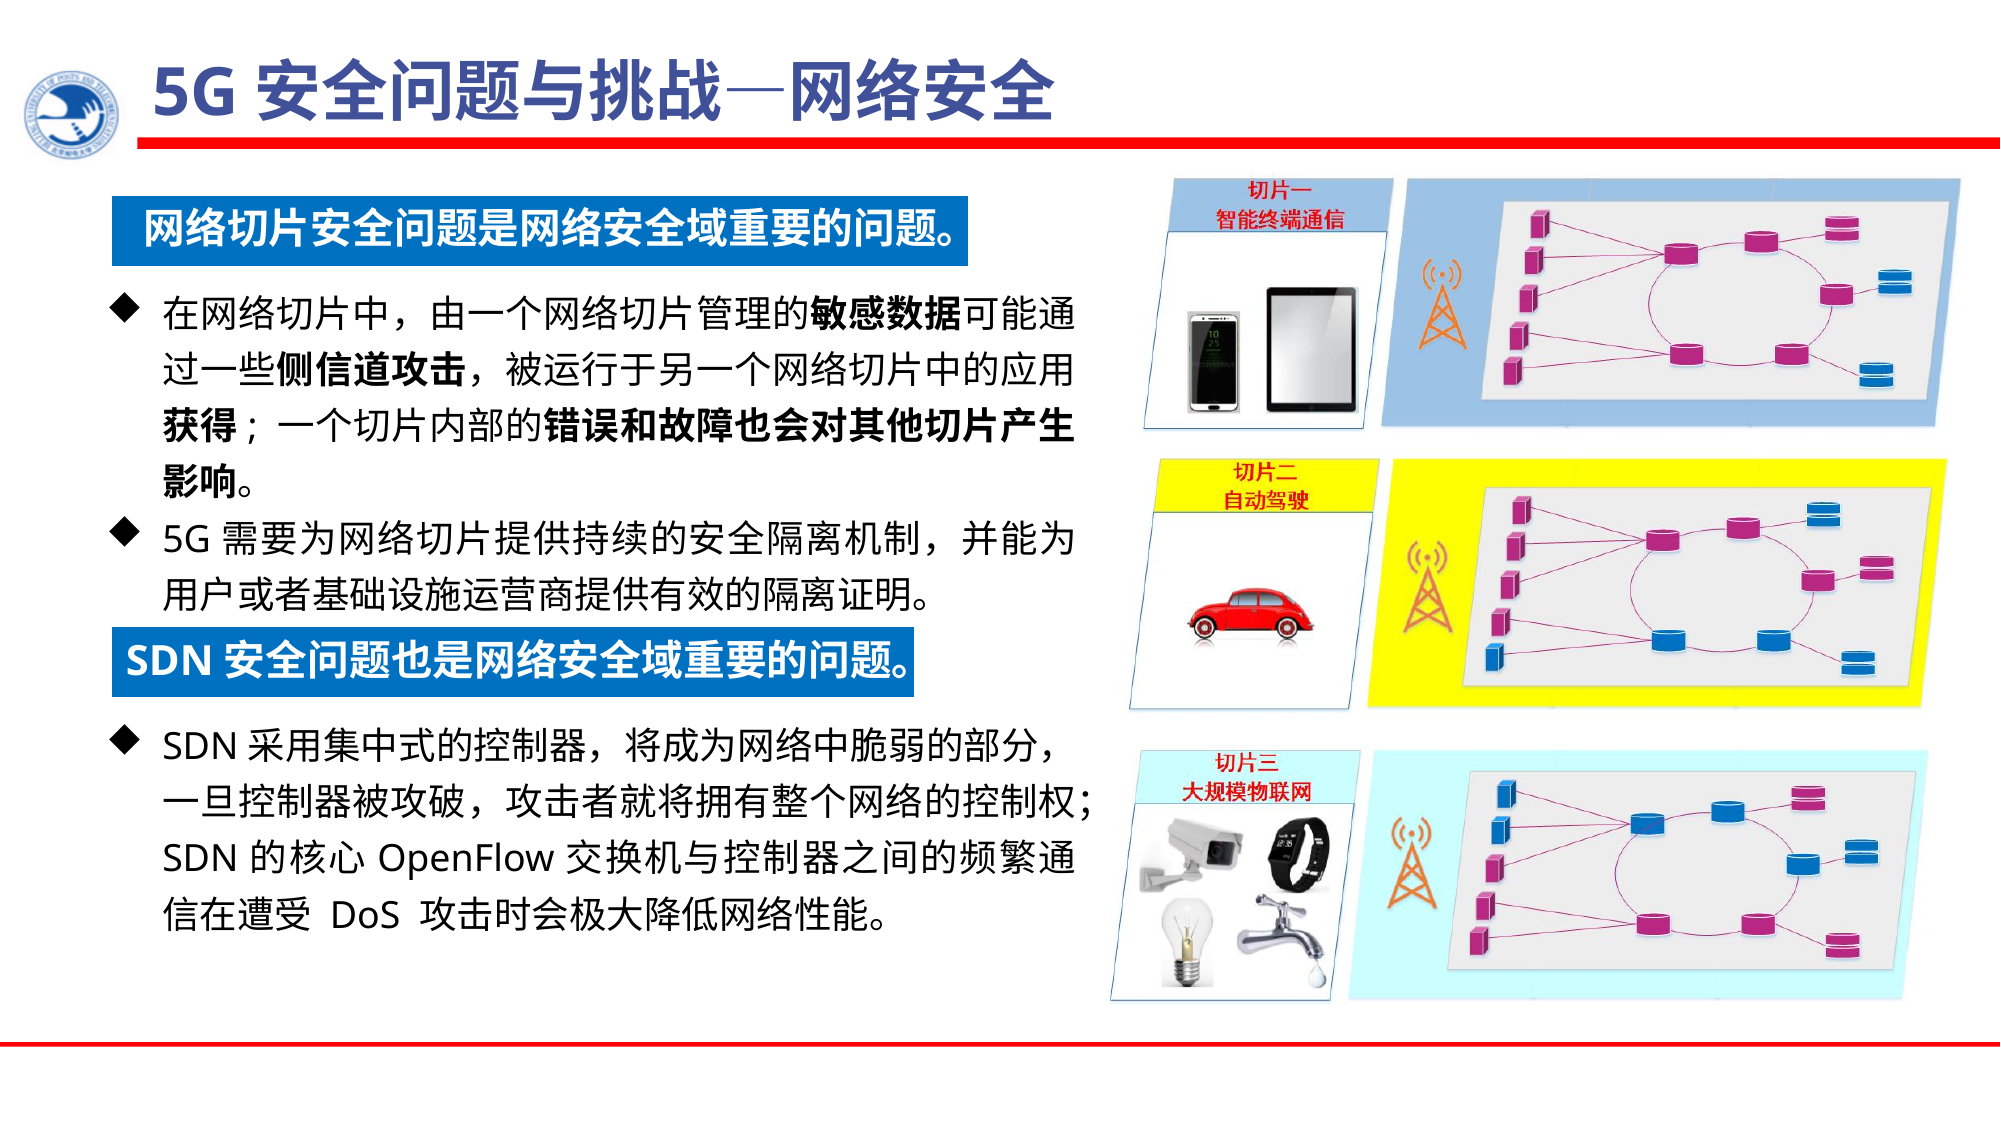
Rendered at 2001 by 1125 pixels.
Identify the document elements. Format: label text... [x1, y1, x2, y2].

text_box SDN采用集中式的控制器，将成为网络中脆弱的部分，一旦控制器被攻破，攻击者就将拥有整个网络的控制权；SDN的核心OpenFlow交换机与控制器之间的频繁通信在遭受 DoS 攻击时会极大降低网络性能。 [91, 703, 1092, 943]
picture [1106, 173, 1965, 1006]
text_box SDN安全问题也是网络安全域重要的问题。 [110, 625, 916, 699]
text_box 网络切片安全问题是网络安全域重要的问题。 [110, 194, 970, 268]
slide_number [1412, 1042, 1863, 1103]
text_box 在网络切片中，由一个网络切片管理的敏感数据可能通过一些侧信道攻击，被运行于另一个网络切片中的应用获得; 一个切片内部的错误和故障也会对其他切片产生影响。 5G需要为网络切片提供持续的安全隔离机制，并能为用户或者基础设施运营商提供有效的隔离证明。 [91, 271, 1092, 624]
text_box 5G安全问题与挑战—网络安全 [137, 50, 1863, 138]
picture [19, 66, 126, 166]
